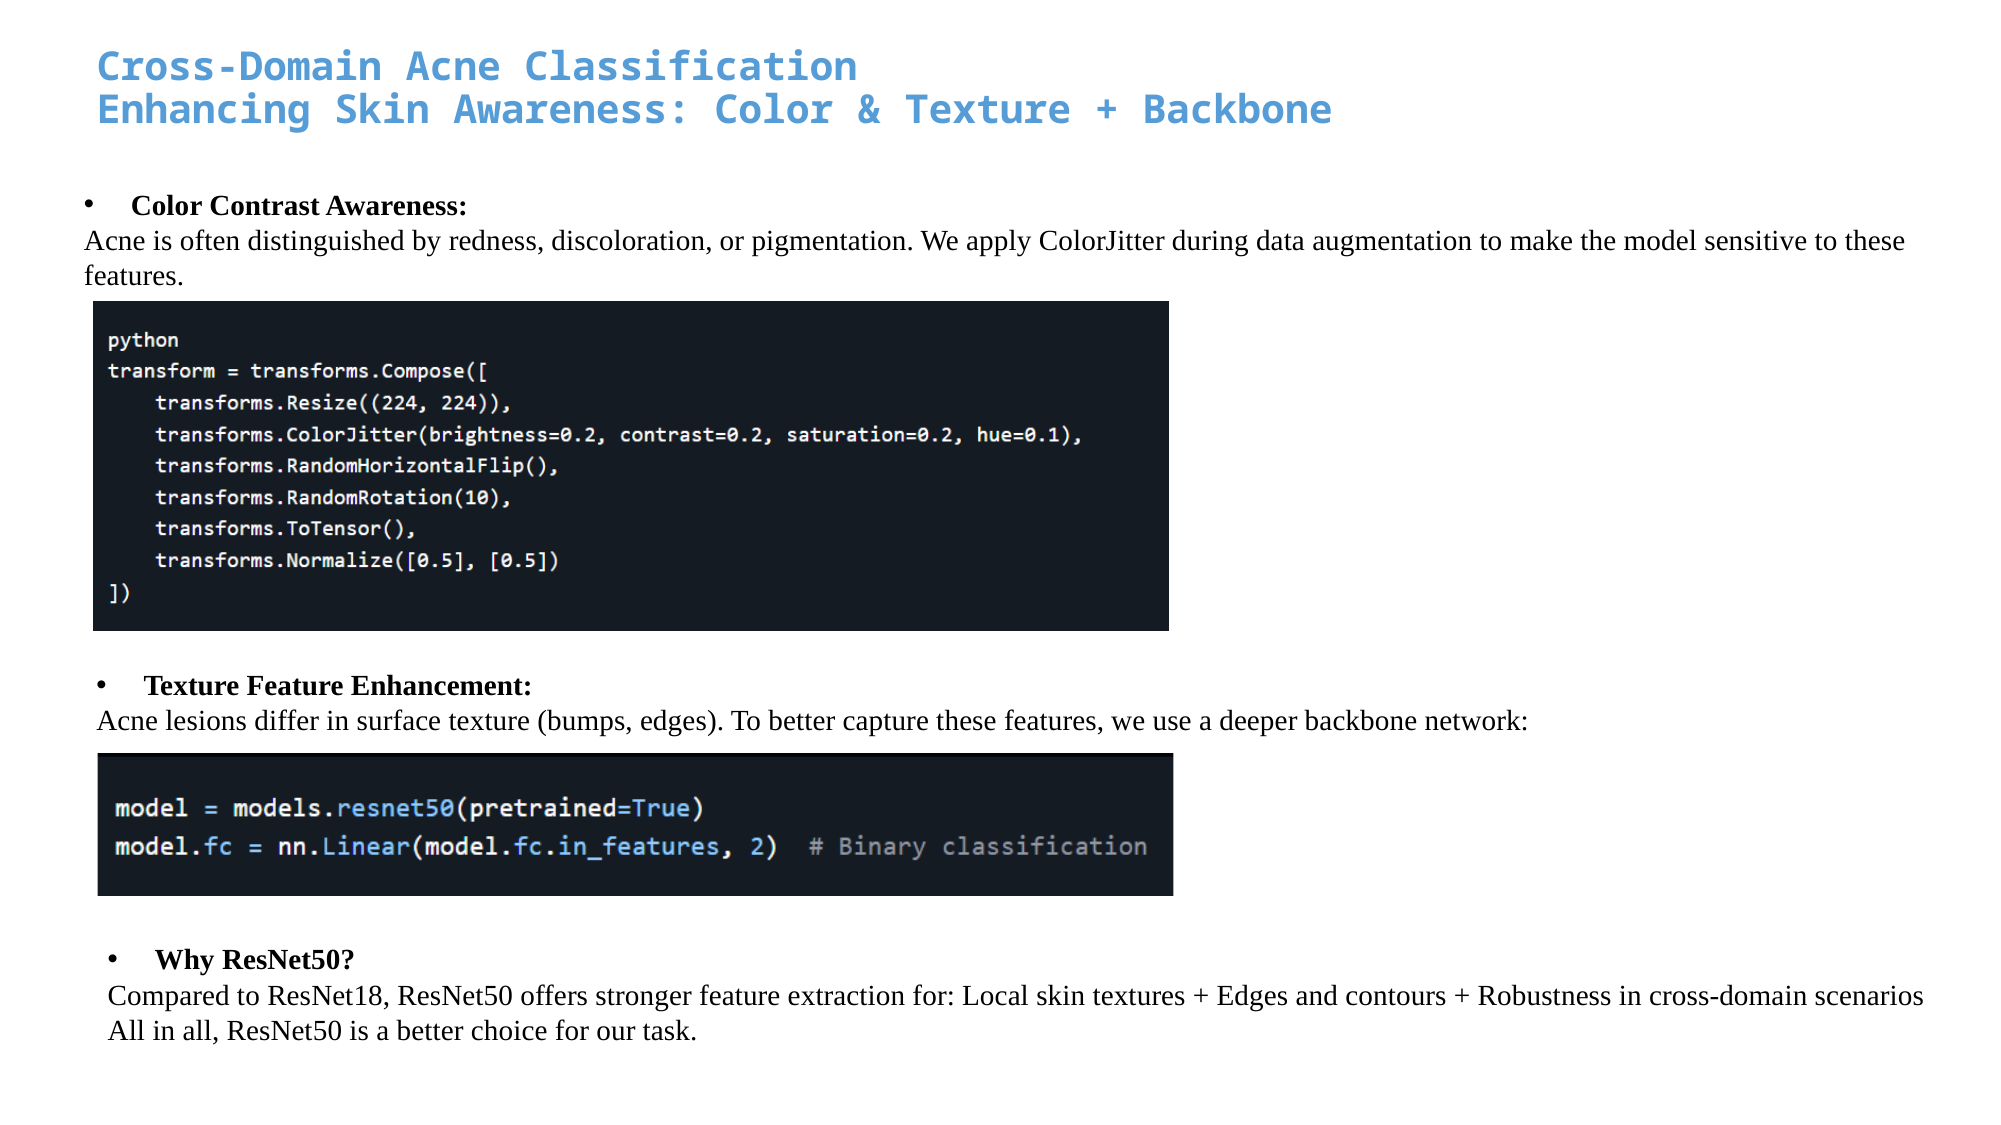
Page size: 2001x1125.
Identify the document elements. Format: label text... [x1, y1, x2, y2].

text_box Texture Feature Enhancement: Acne lesions differ in surface texture (bumps, edges). To better capture these features, we use a deeper backbone network: [81, 659, 2000, 814]
picture [92, 301, 1169, 631]
picture [97, 753, 1174, 896]
text_box Cross-Domain Acne Classification Enhancing Skin Awareness: Color & Texture + Backbone [81, 34, 1362, 145]
text_box Why ResNet50? Compared to ResNet18, ResNet50 offers stronger feature extraction for: Local skin textures + Edges and contours + Robustness in cross-domain scenarios All in all, ResNet50 is a better choice for our task. [92, 933, 2000, 1054]
text_box Color Contrast Awareness: Acne is often distinguished by redness, discoloration, or pigmentation. We apply ColorJitter during data augmentation to make the model sensitive to these features. [69, 178, 2000, 404]
